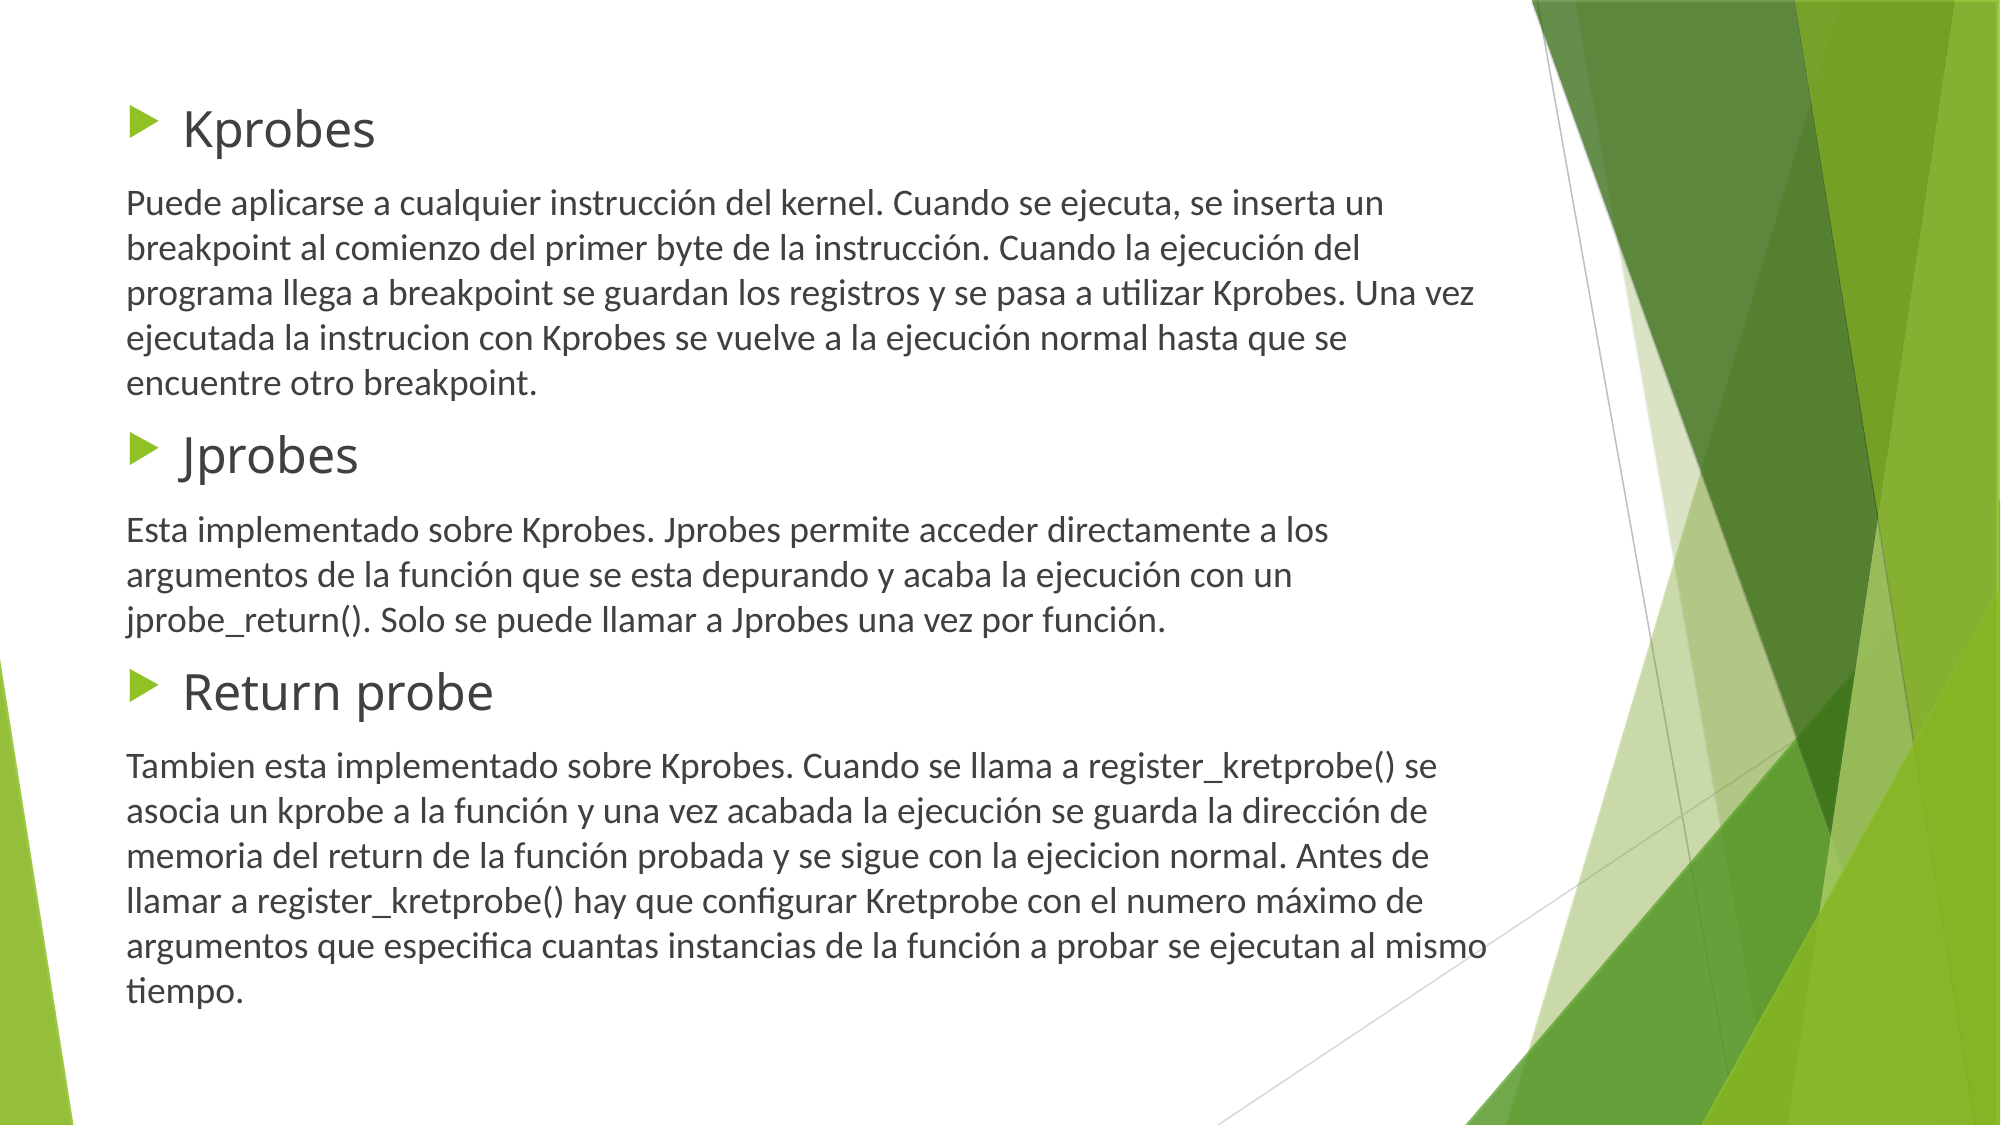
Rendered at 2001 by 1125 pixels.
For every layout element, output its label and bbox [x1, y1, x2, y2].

list [111, 89, 1522, 992]
